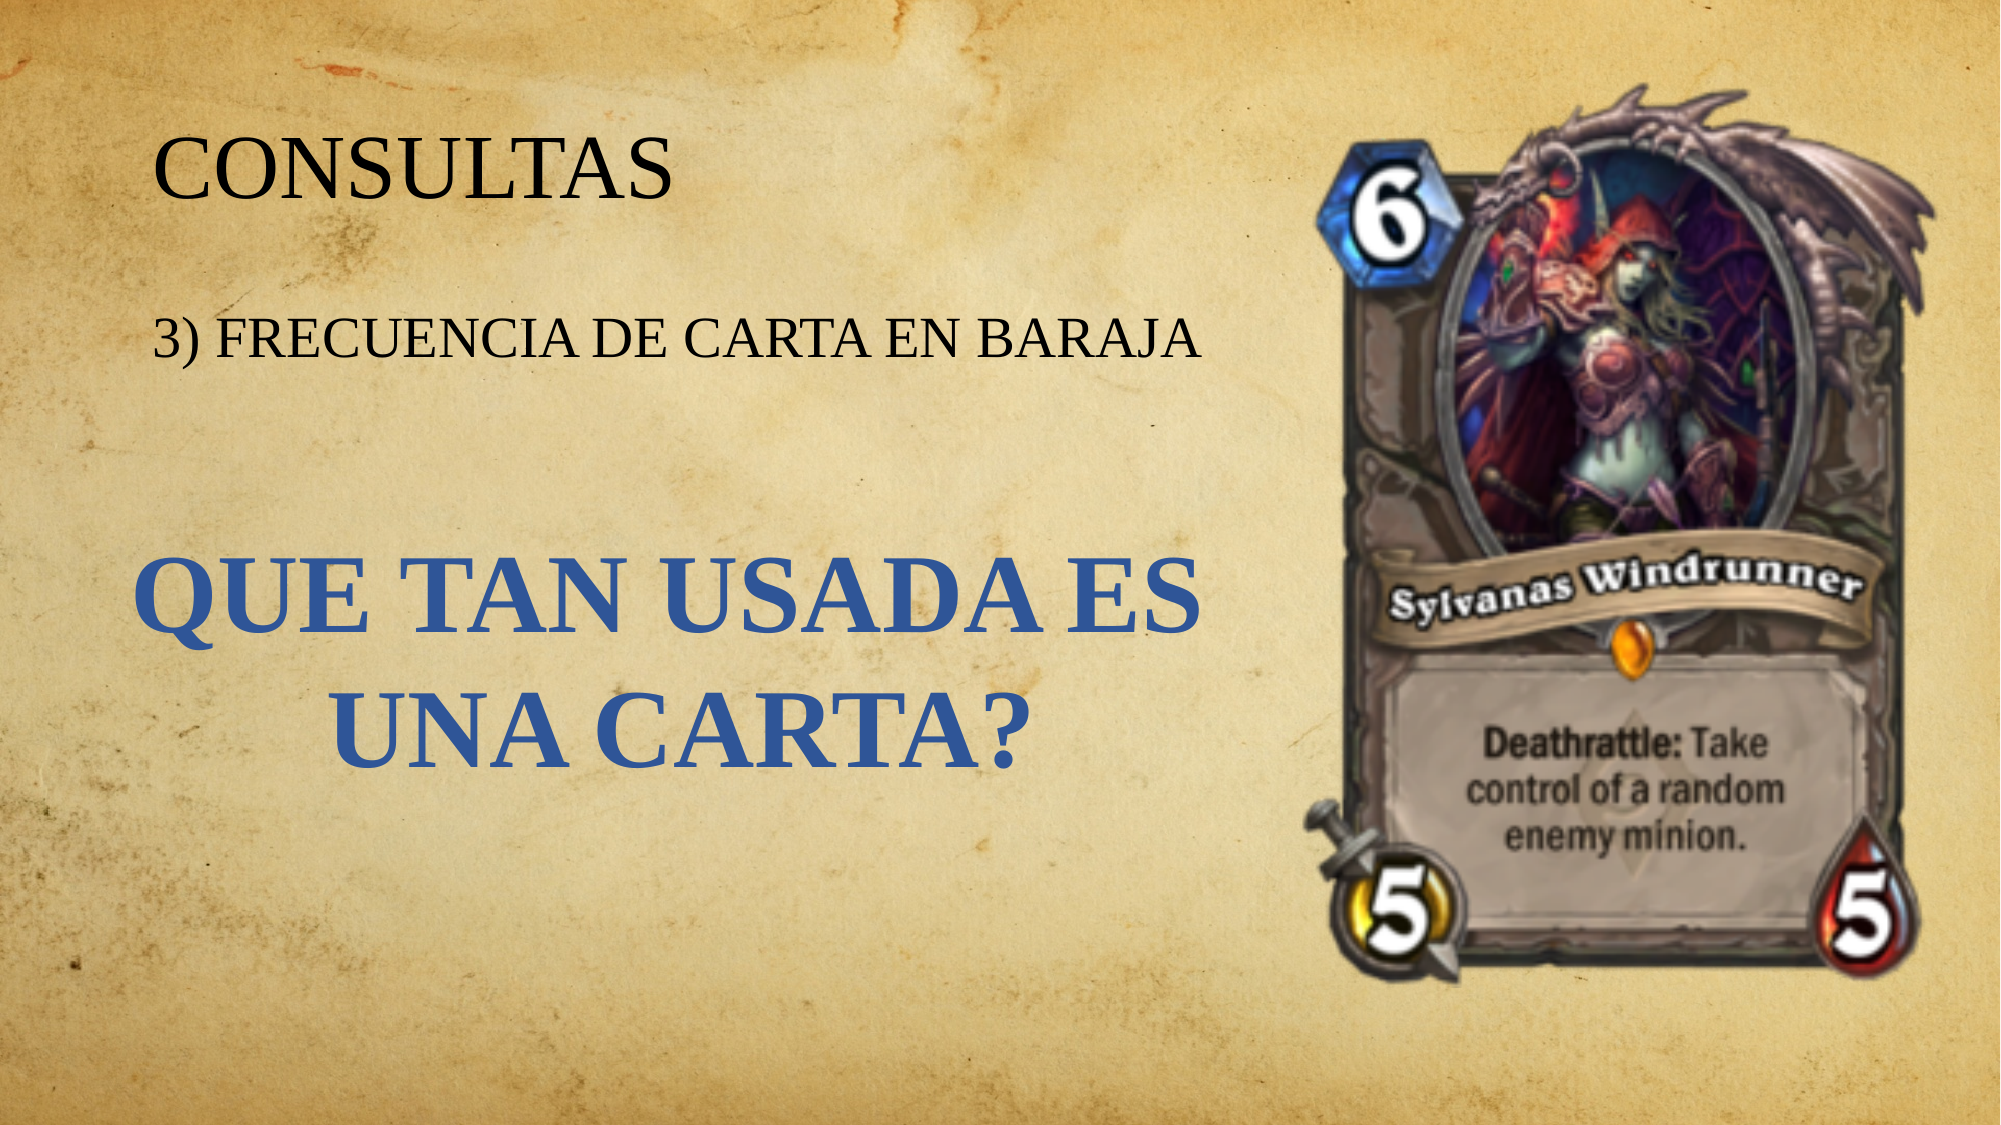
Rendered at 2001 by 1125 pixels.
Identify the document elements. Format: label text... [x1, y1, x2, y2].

picture [0, 0, 2001, 1125]
list 3) FRECUENCIA DE CARTA EN BARAJA [137, 299, 1863, 1014]
title CONSULTAS [137, 59, 1863, 278]
text_box QUE TAN USADA ES UNA CARTA? [115, 512, 1248, 798]
